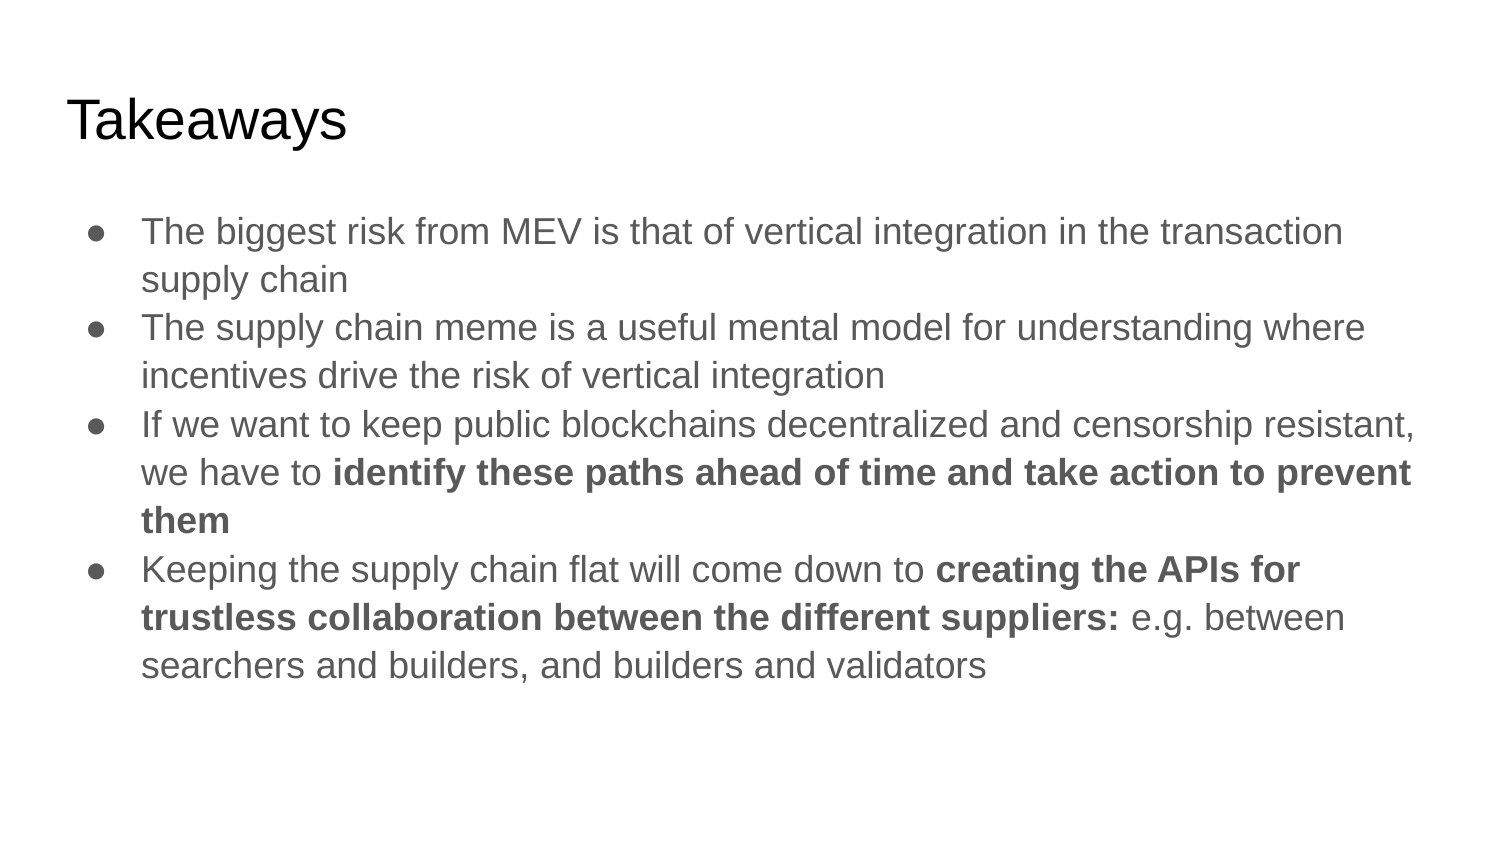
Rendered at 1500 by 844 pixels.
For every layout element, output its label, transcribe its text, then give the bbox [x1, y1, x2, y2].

list The biggest risk from MEV is that of vertical integration in the transaction supply chain The supply chain meme is a useful mental model for understanding where incentives drive the risk of vertical integration If we want to keep public blockchains decentralized and censorship resistant, we have to identify these paths ahead of time and take action to prevent them Keeping the supply chain flat will come down to creating the APIs for trustless collaboration between the different suppliers: e.g. between searchers and builders, and builders and validators [51, 189, 1449, 750]
title Takeaways [51, 72, 1449, 167]
